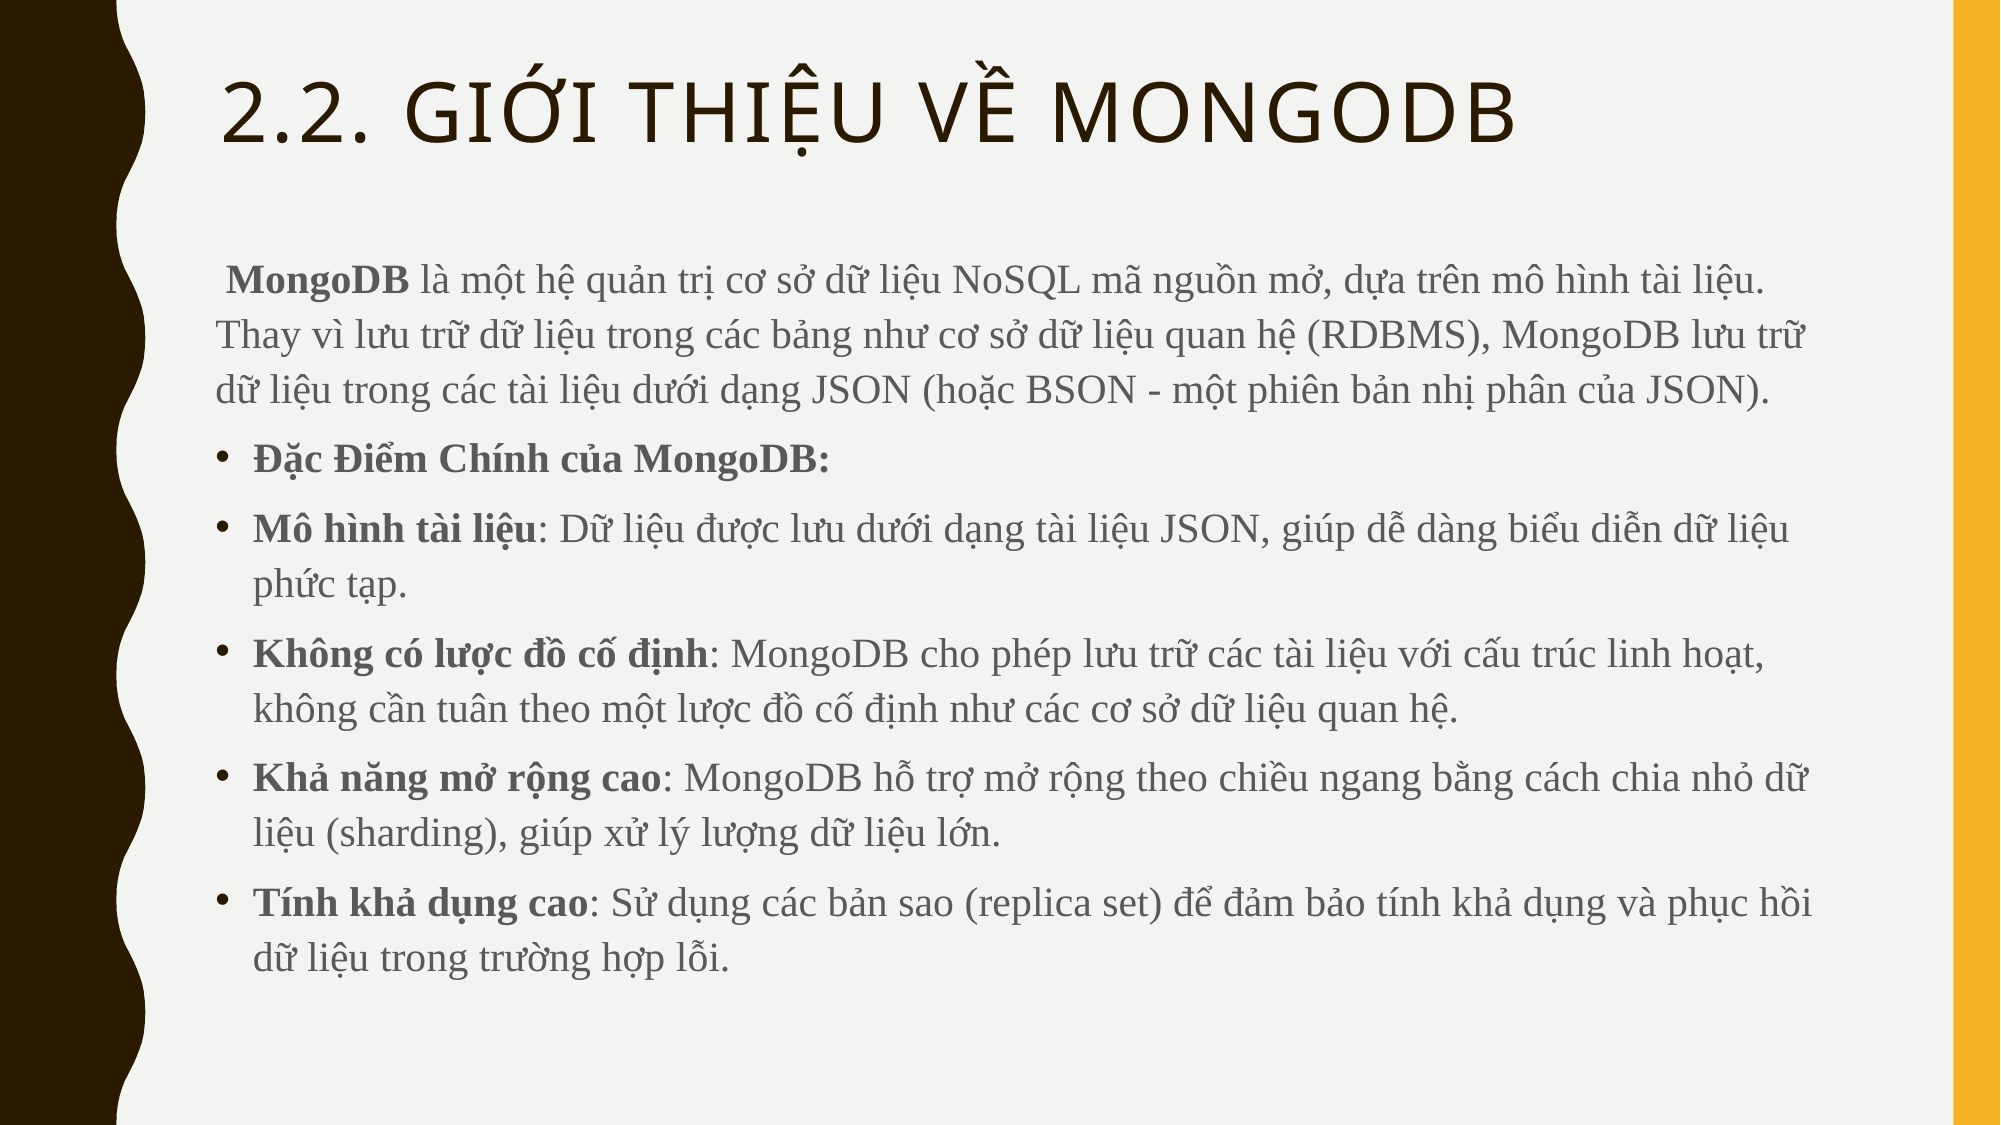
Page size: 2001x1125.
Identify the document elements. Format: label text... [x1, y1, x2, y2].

title 2.2. giới thiệu về Mongodb [205, 62, 1875, 308]
list MongoDB là một hệ quản trị cơ sở dữ liệu NoSQL mã nguồn mở, dựa trên mô hình tài liệu. Thay vì lưu trữ dữ liệu trong các bảng như cơ sở dữ liệu quan hệ (RDBMS), MongoDB lưu trữ dữ liệu trong các tài liệu dưới dạng JSON (hoặc BSON - một phiên bản nhị phân của JSON). Đặc Điểm Chính của MongoDB: Mô hình tài liệu: Dữ liệu được lưu dưới dạng tài liệu JSON, giúp dễ dàng biểu diễn dữ liệu phức tạp. Không có lược đồ cố định: MongoDB cho phép lưu trữ các tài liệu với cấu trúc linh hoạt, không cần tuân theo một lược đồ cố định như các cơ sở dữ liệu quan hệ. Khả năng mở rộng cao: MongoDB hỗ trợ mở rộng theo chiều ngang bằng cách chia nhỏ dữ liệu (sharding), giúp xử lý lượng dữ liệu lớn. Tính khả dụng cao: Sử dụng các bản sao (replica set) để đảm bảo tính khả dụng và phục hồi dữ liệu trong trường hợp lỗi. [200, 239, 1870, 829]
